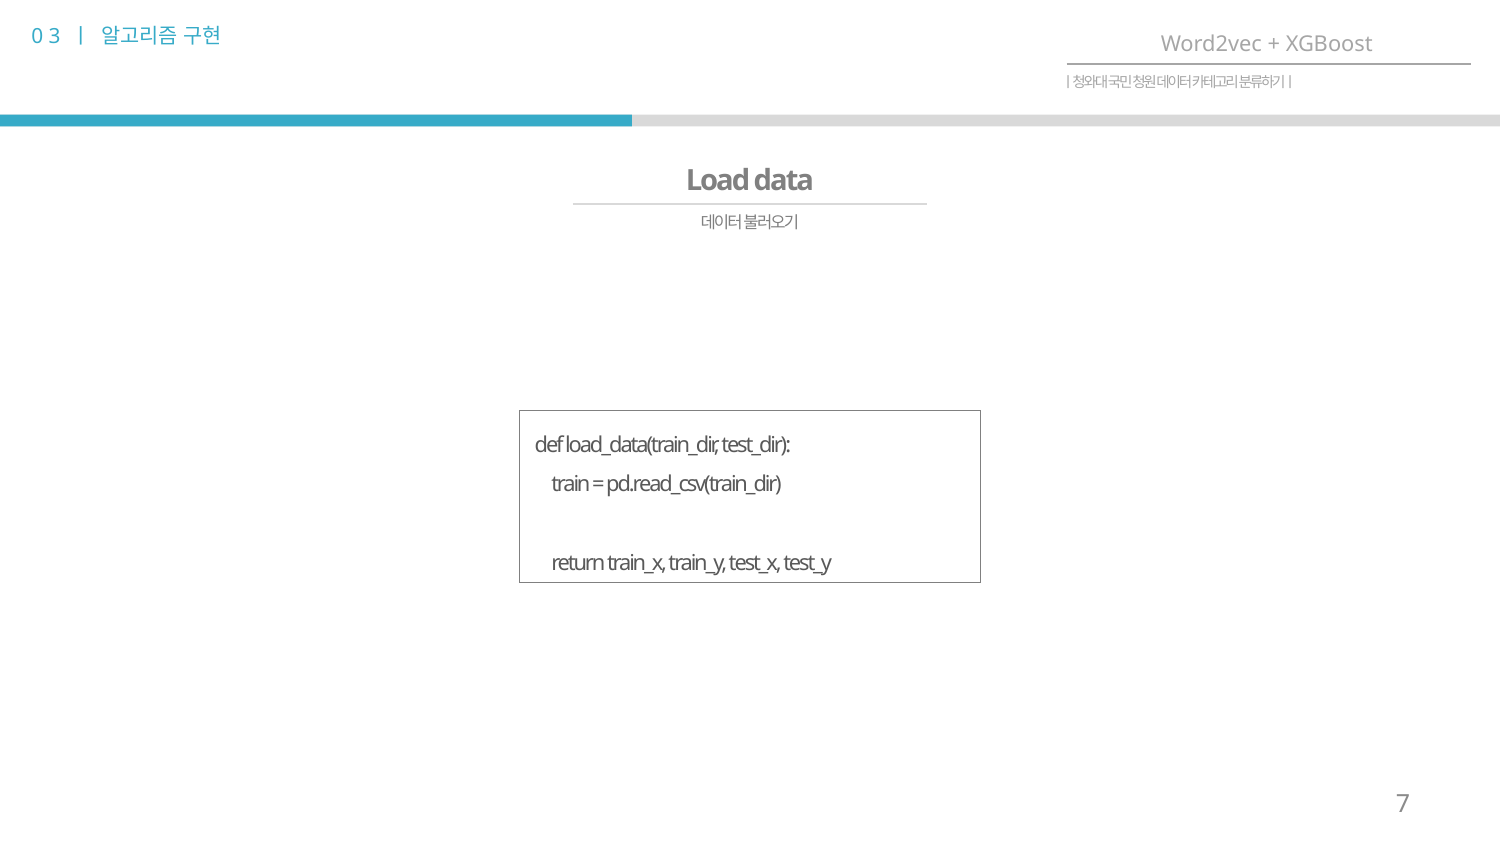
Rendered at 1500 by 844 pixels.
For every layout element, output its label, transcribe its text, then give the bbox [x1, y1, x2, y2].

text_box [0, 113, 634, 129]
text_box Load data [600, 154, 900, 203]
slide_number 7 [1074, 782, 1425, 827]
text_box [634, 113, 1500, 129]
text_box def load_data(train_dir, test_dir): train = pd.read_csv(train_dir) return train_x, train_y, test_x, test_y [519, 410, 981, 583]
text_box 데이터 불러오기 [397, 204, 1103, 240]
text_box 0 3 ㅣ 알고리즘 구현 [16, 15, 361, 55]
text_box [1046, 22, 1495, 99]
